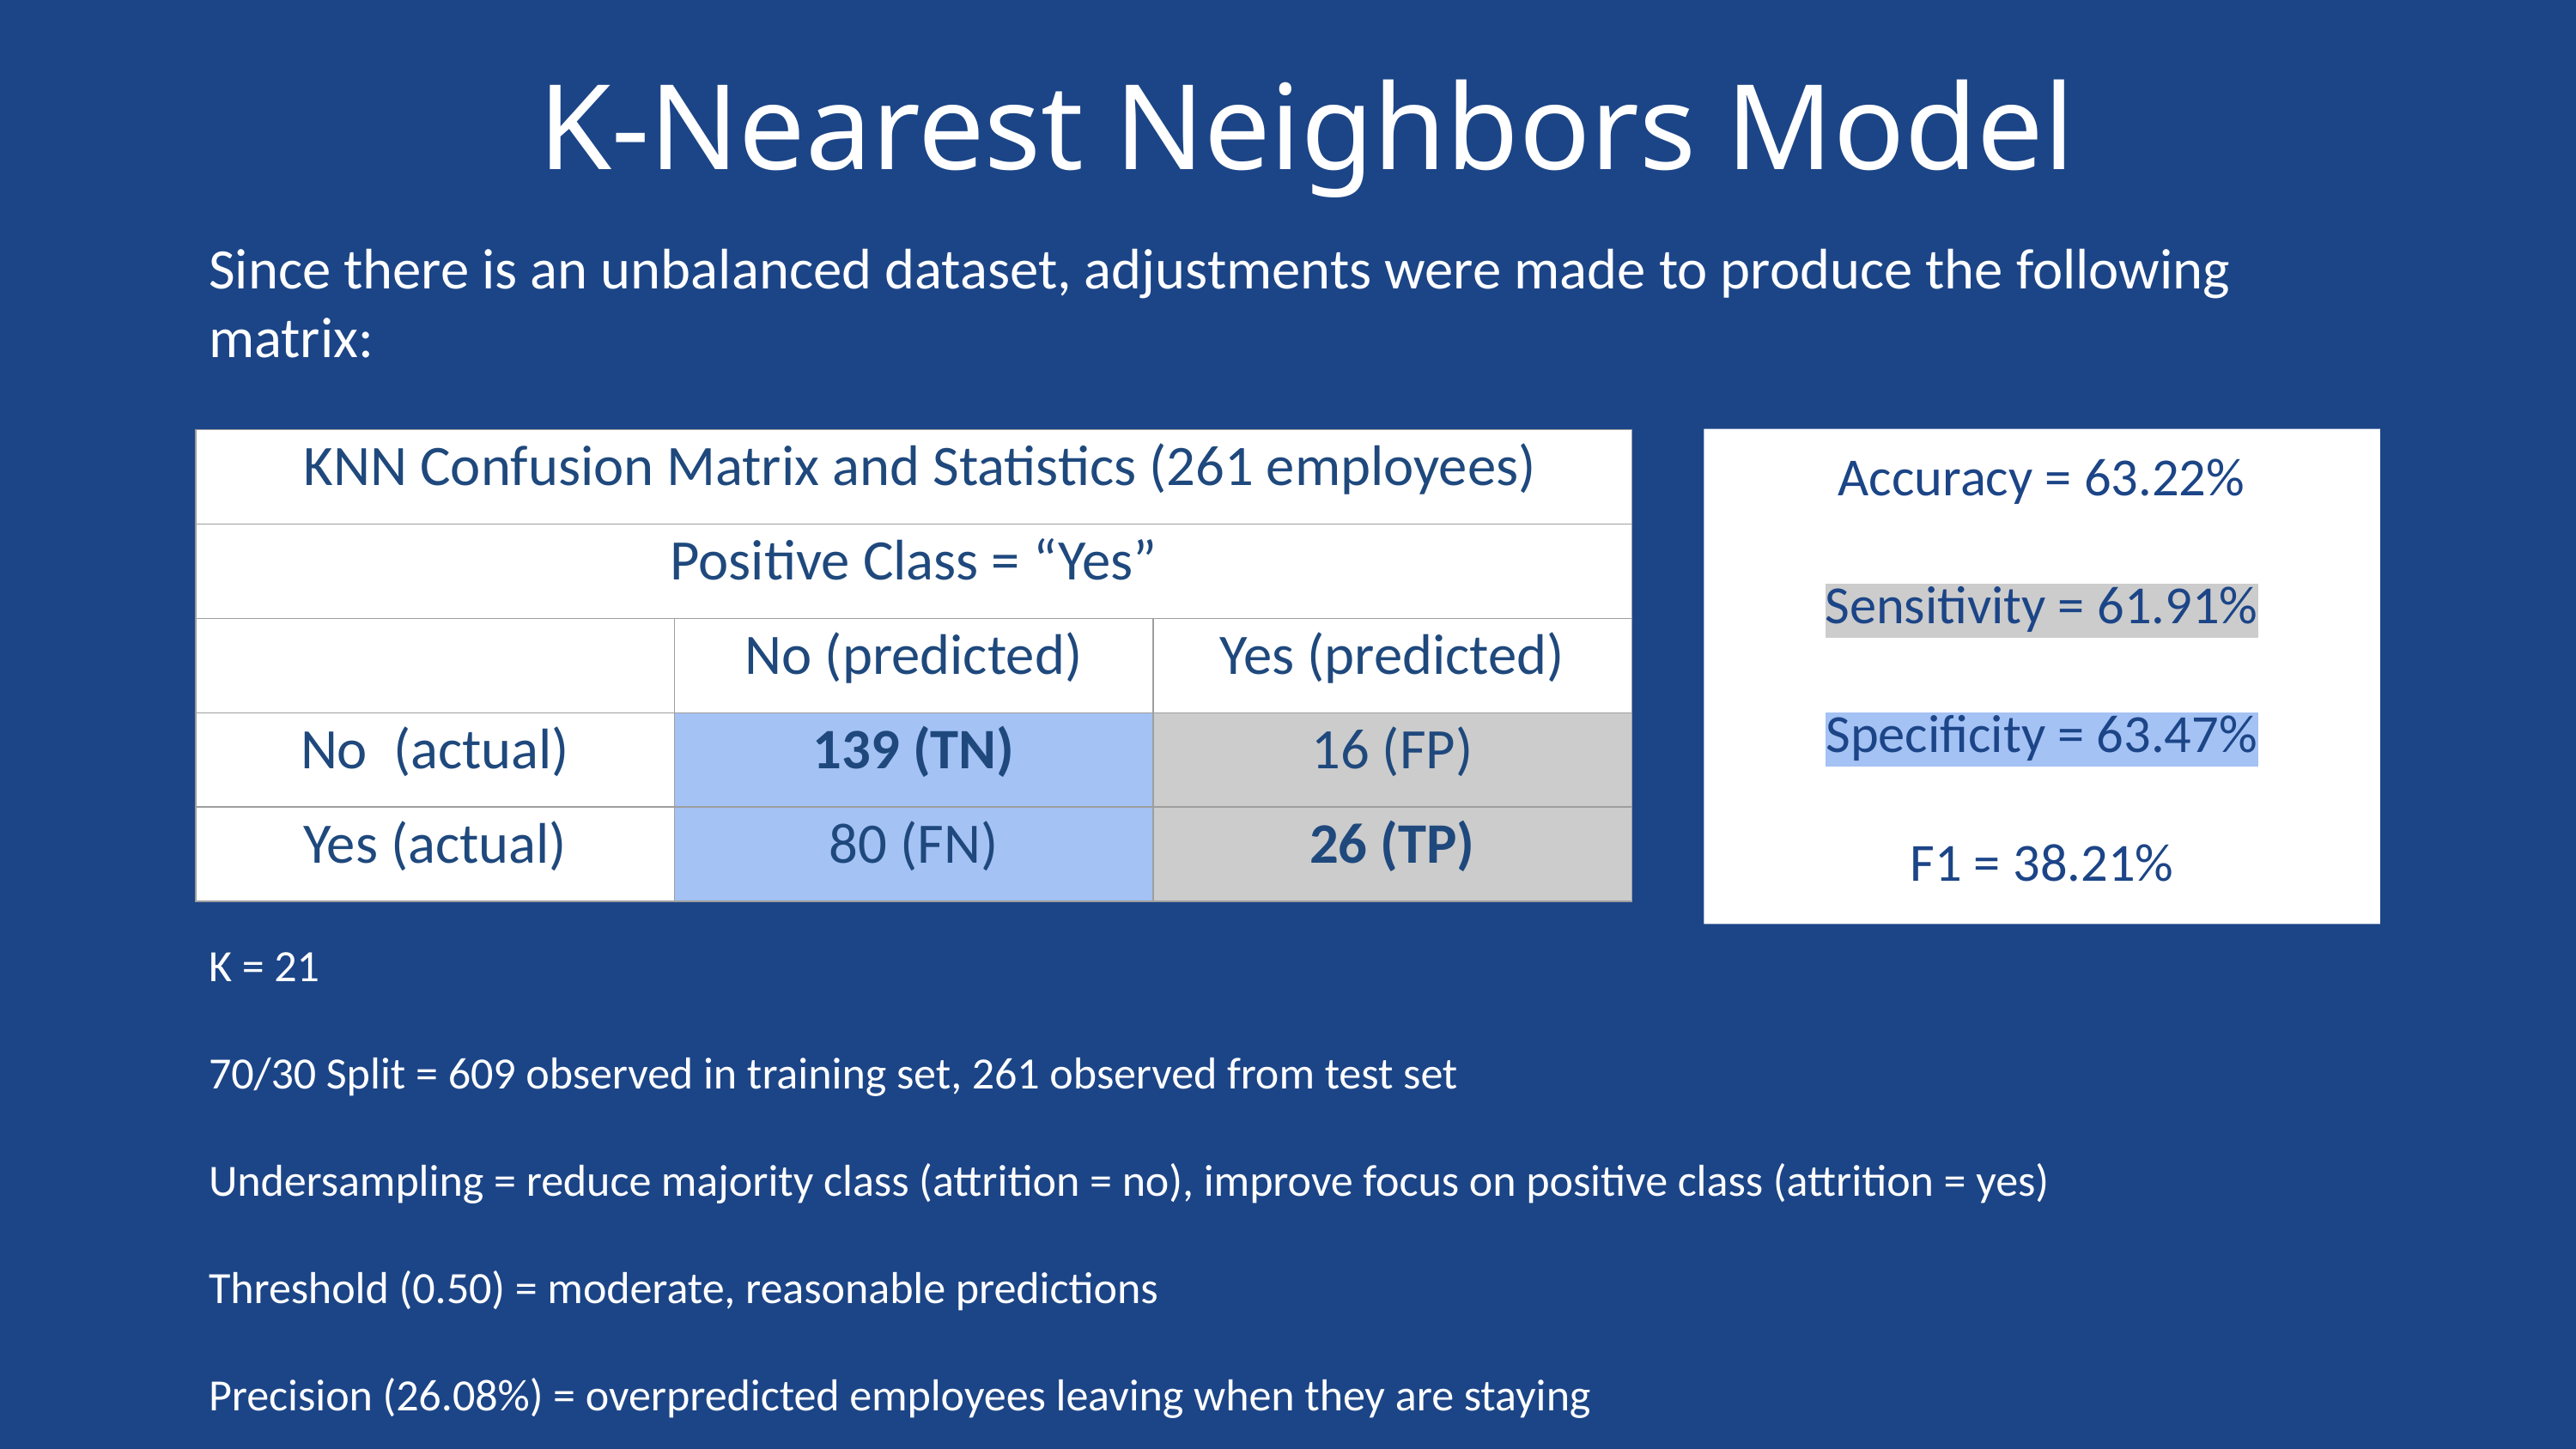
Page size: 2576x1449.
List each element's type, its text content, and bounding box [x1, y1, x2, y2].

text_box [0, 0, 2576, 247]
table_cell [197, 619, 674, 712]
table_cell No (actual) [197, 713, 674, 806]
text_box Accuracy = 63.22% Sensitivity = 61.91% Specificity = 63.47% F1 = 38.21% [1704, 428, 2380, 925]
text_box Since there is an unbalanced dataset, adjustments were made to produce the following matrix: [196, 257, 2380, 529]
table_cell Yes (predicted) [1154, 619, 1631, 712]
table_cell 80 (FN) [675, 808, 1152, 900]
table_cell Yes (actual) [197, 808, 674, 900]
table_cell No (predicted) [675, 619, 1152, 712]
table_cell 16 (FP) [1154, 713, 1631, 806]
table_cell Positive Class = “Yes” [197, 524, 1631, 618]
table_header KNN Confusion Matrix and Statistics (261 employees) [197, 430, 1631, 524]
table_cell 139 (TN) [675, 713, 1152, 806]
table_cell 26 (TP) [1154, 808, 1631, 900]
text_box K = 21 70/30 Split = 609 observed in training set, 261 observed from test set Undersampling = reduce majority class (attrition = no), improve focus on positive class (attrition = yes) Threshold (0.50) = moderate, reasonable predictions Precision (26.08%) = overpredicted employees leaving when they are staying Moderate Recall (57.14%) : Decent prediction of those leaving that are indeed leaving (true positives). [196, 924, 2457, 1449]
